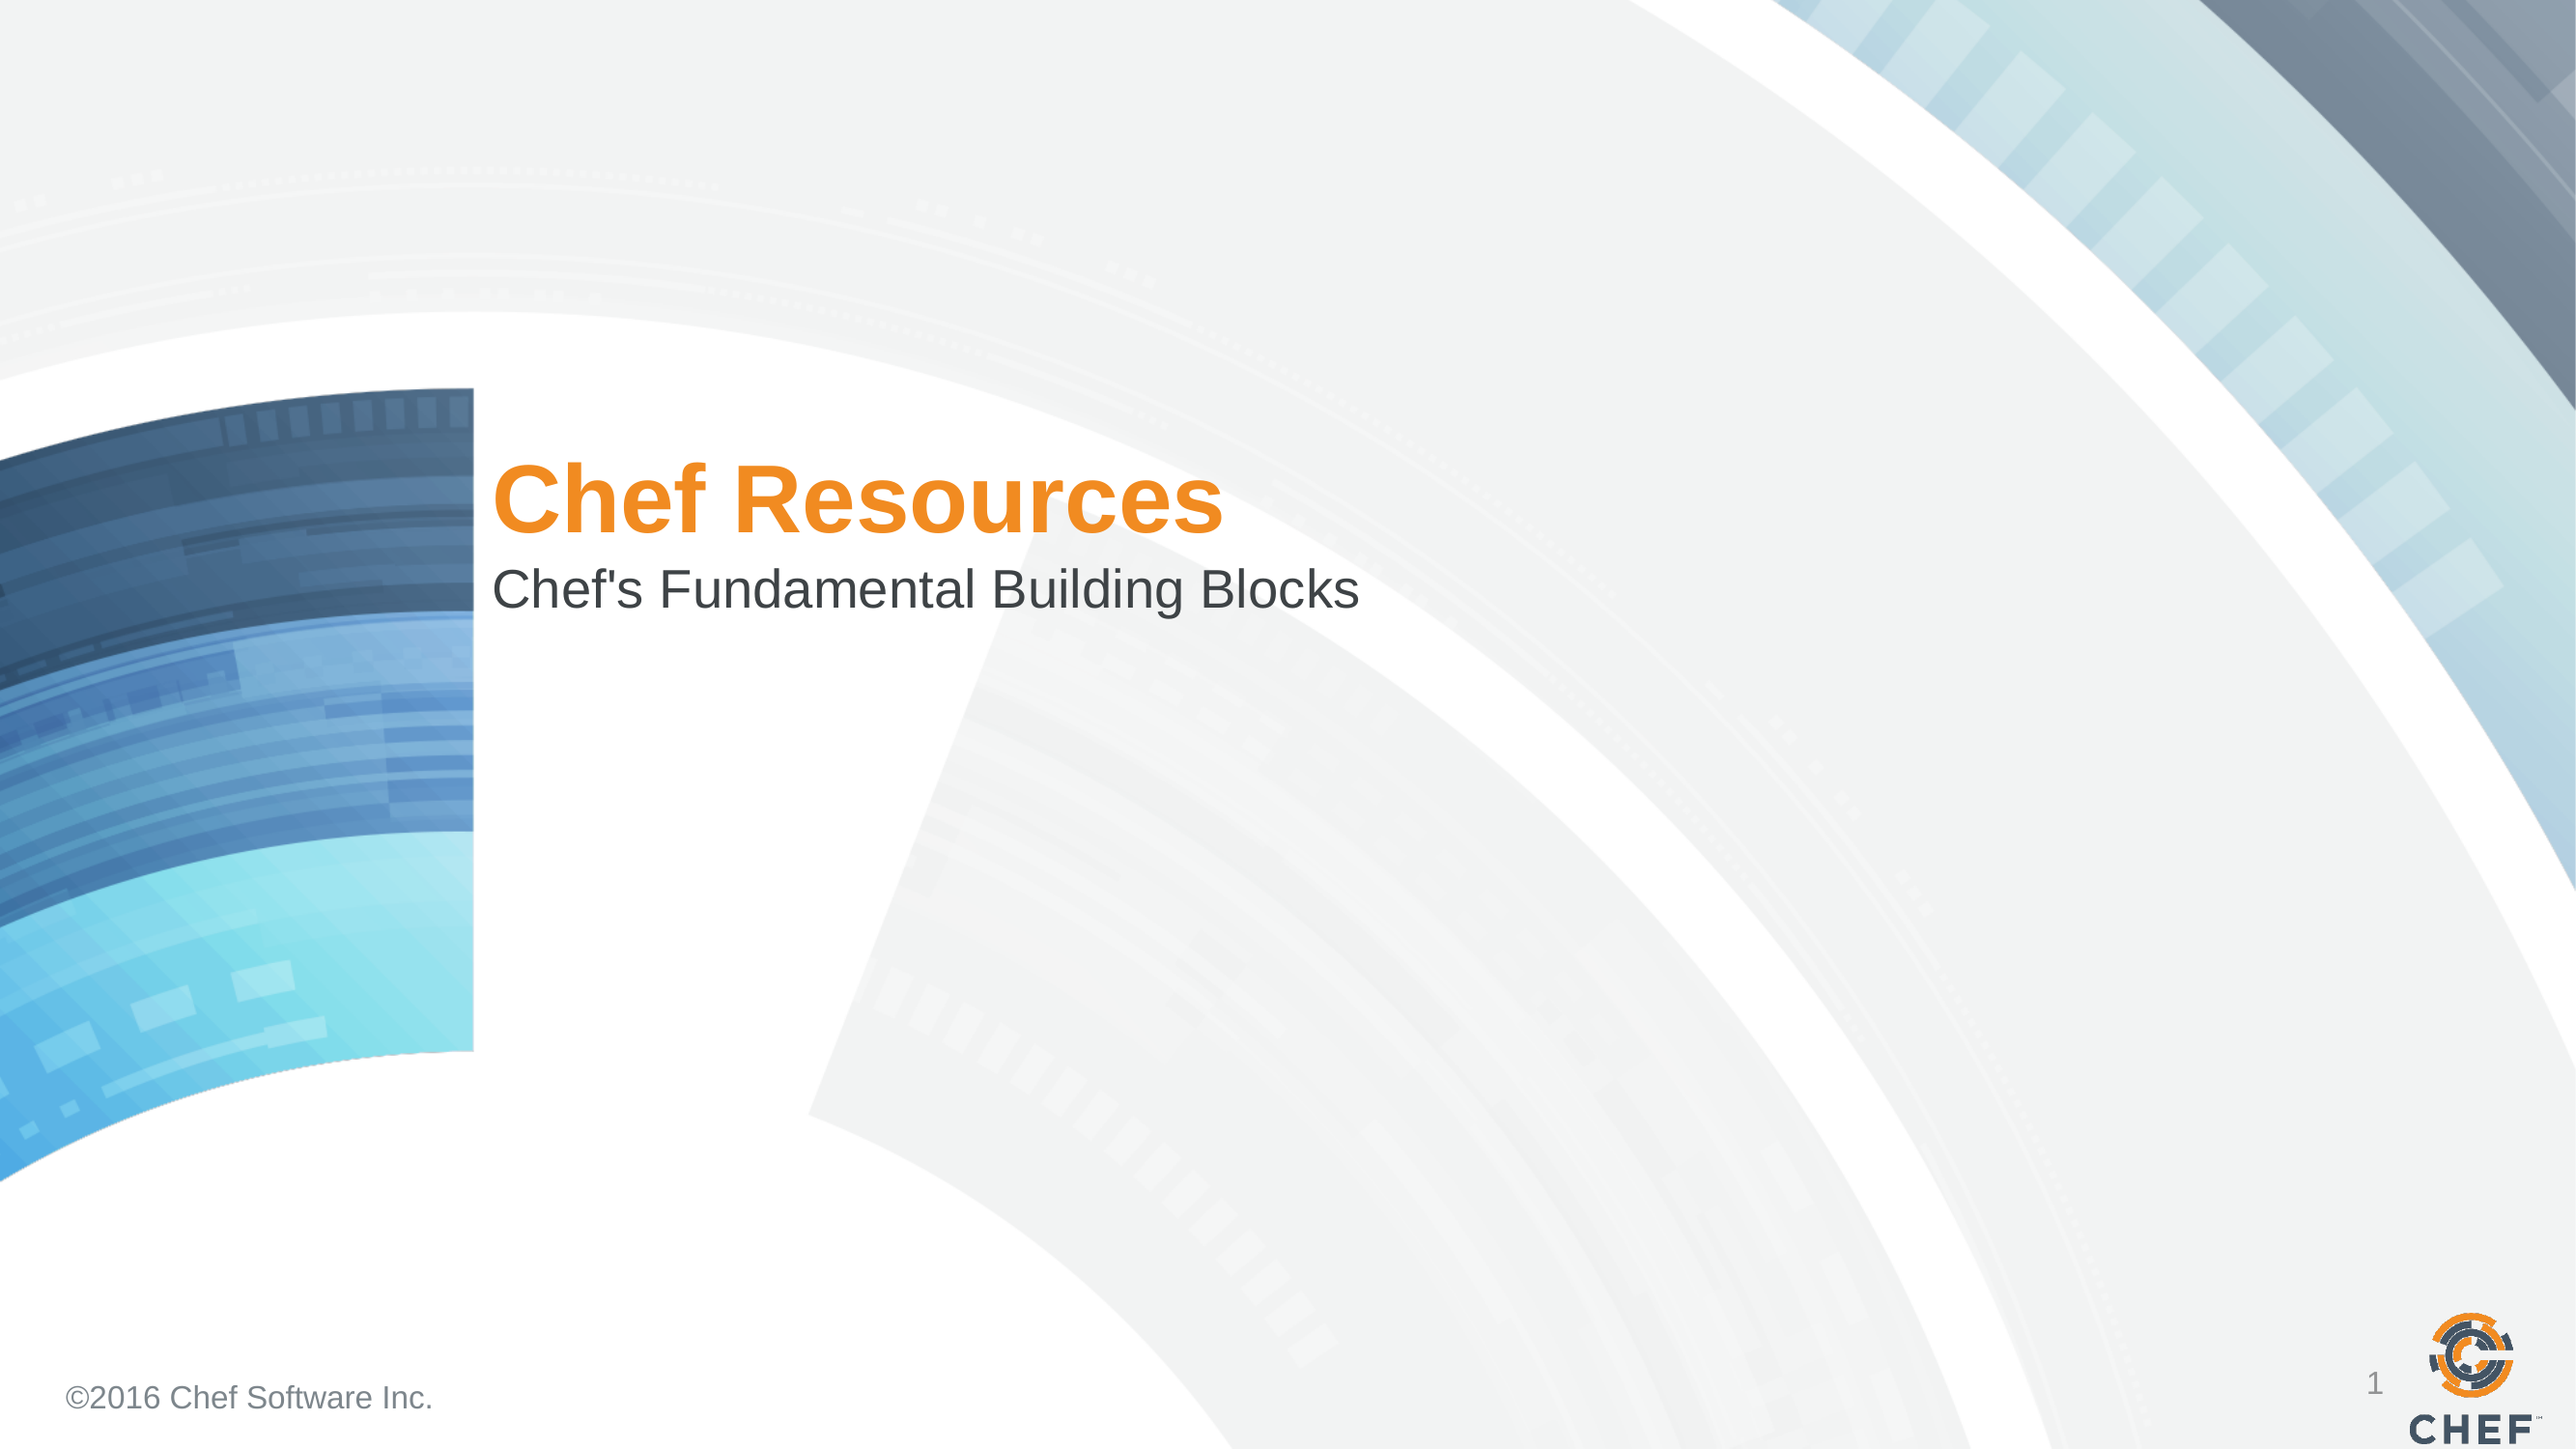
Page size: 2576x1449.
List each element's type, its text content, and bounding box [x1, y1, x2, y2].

picture [0, 0, 2576, 1449]
title Chef Resources [477, 395, 2217, 547]
slide_number 1 [1819, 1343, 2399, 1421]
subtitle Chef's Fundamental Building Blocks [477, 547, 2217, 637]
footer ©2016 Chef Software Inc. [51, 1361, 952, 1431]
